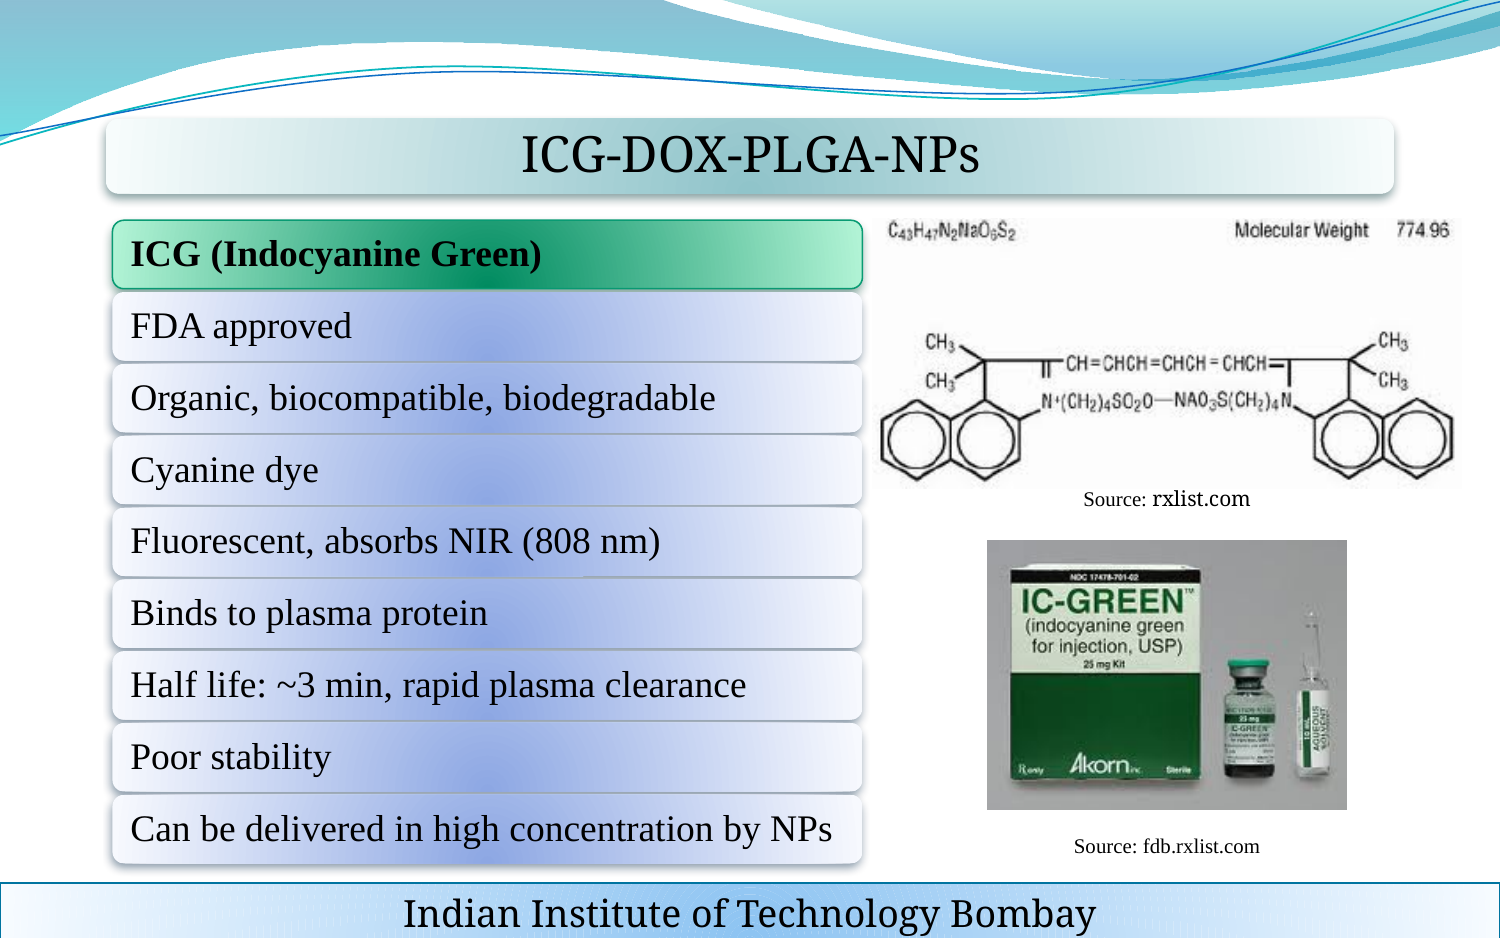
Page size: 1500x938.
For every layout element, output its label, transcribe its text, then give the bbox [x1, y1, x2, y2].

picture [987, 540, 1348, 810]
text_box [105, 118, 1395, 207]
text_box Indian Institute of Technology Bombay [0, 882, 1500, 938]
text_box Source: fdb.rxlist.com [1059, 825, 1276, 865]
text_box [112, 218, 863, 866]
picture [871, 218, 1463, 489]
text_box Source: rxlist.com [1068, 502, 1266, 519]
